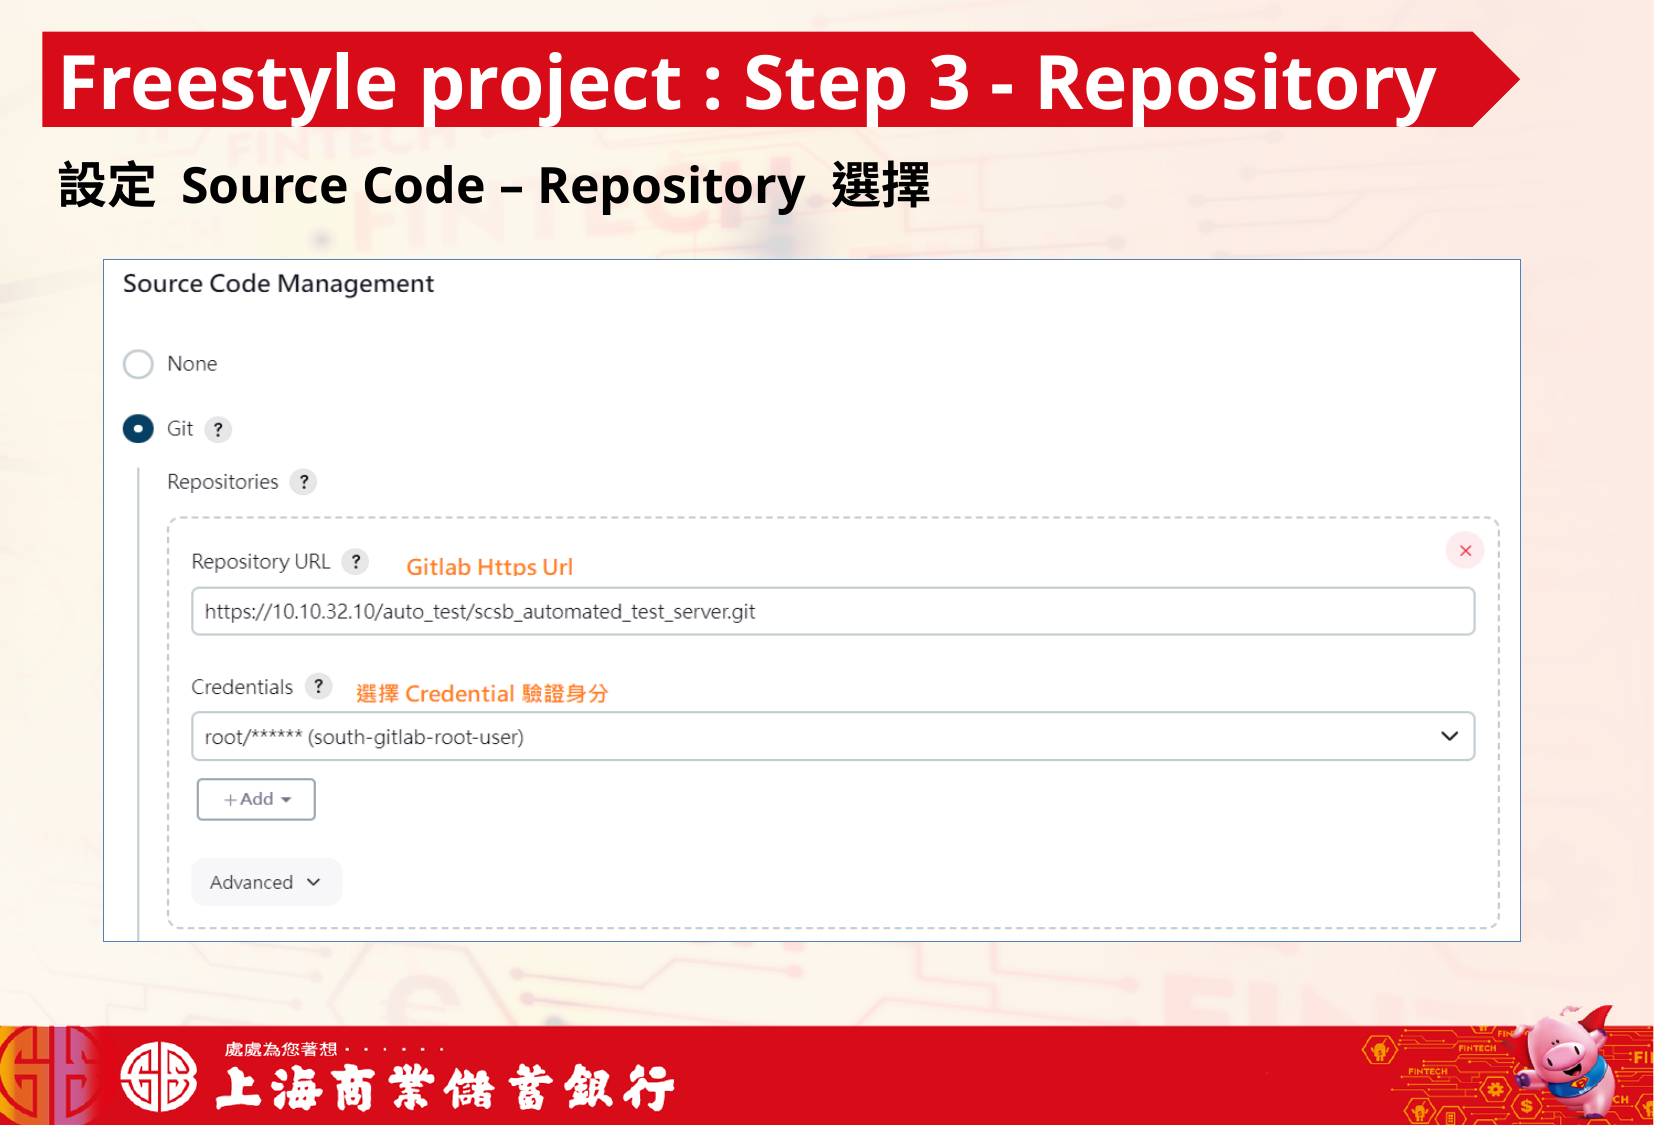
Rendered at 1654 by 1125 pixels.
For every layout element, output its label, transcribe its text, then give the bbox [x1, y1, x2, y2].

picture [0, 0, 1654, 1125]
text_box 設定 Source Code – Repository 選擇 [43, 146, 1561, 221]
text_box Freestyle project : Step 3 - Repository [42, 31, 1521, 127]
